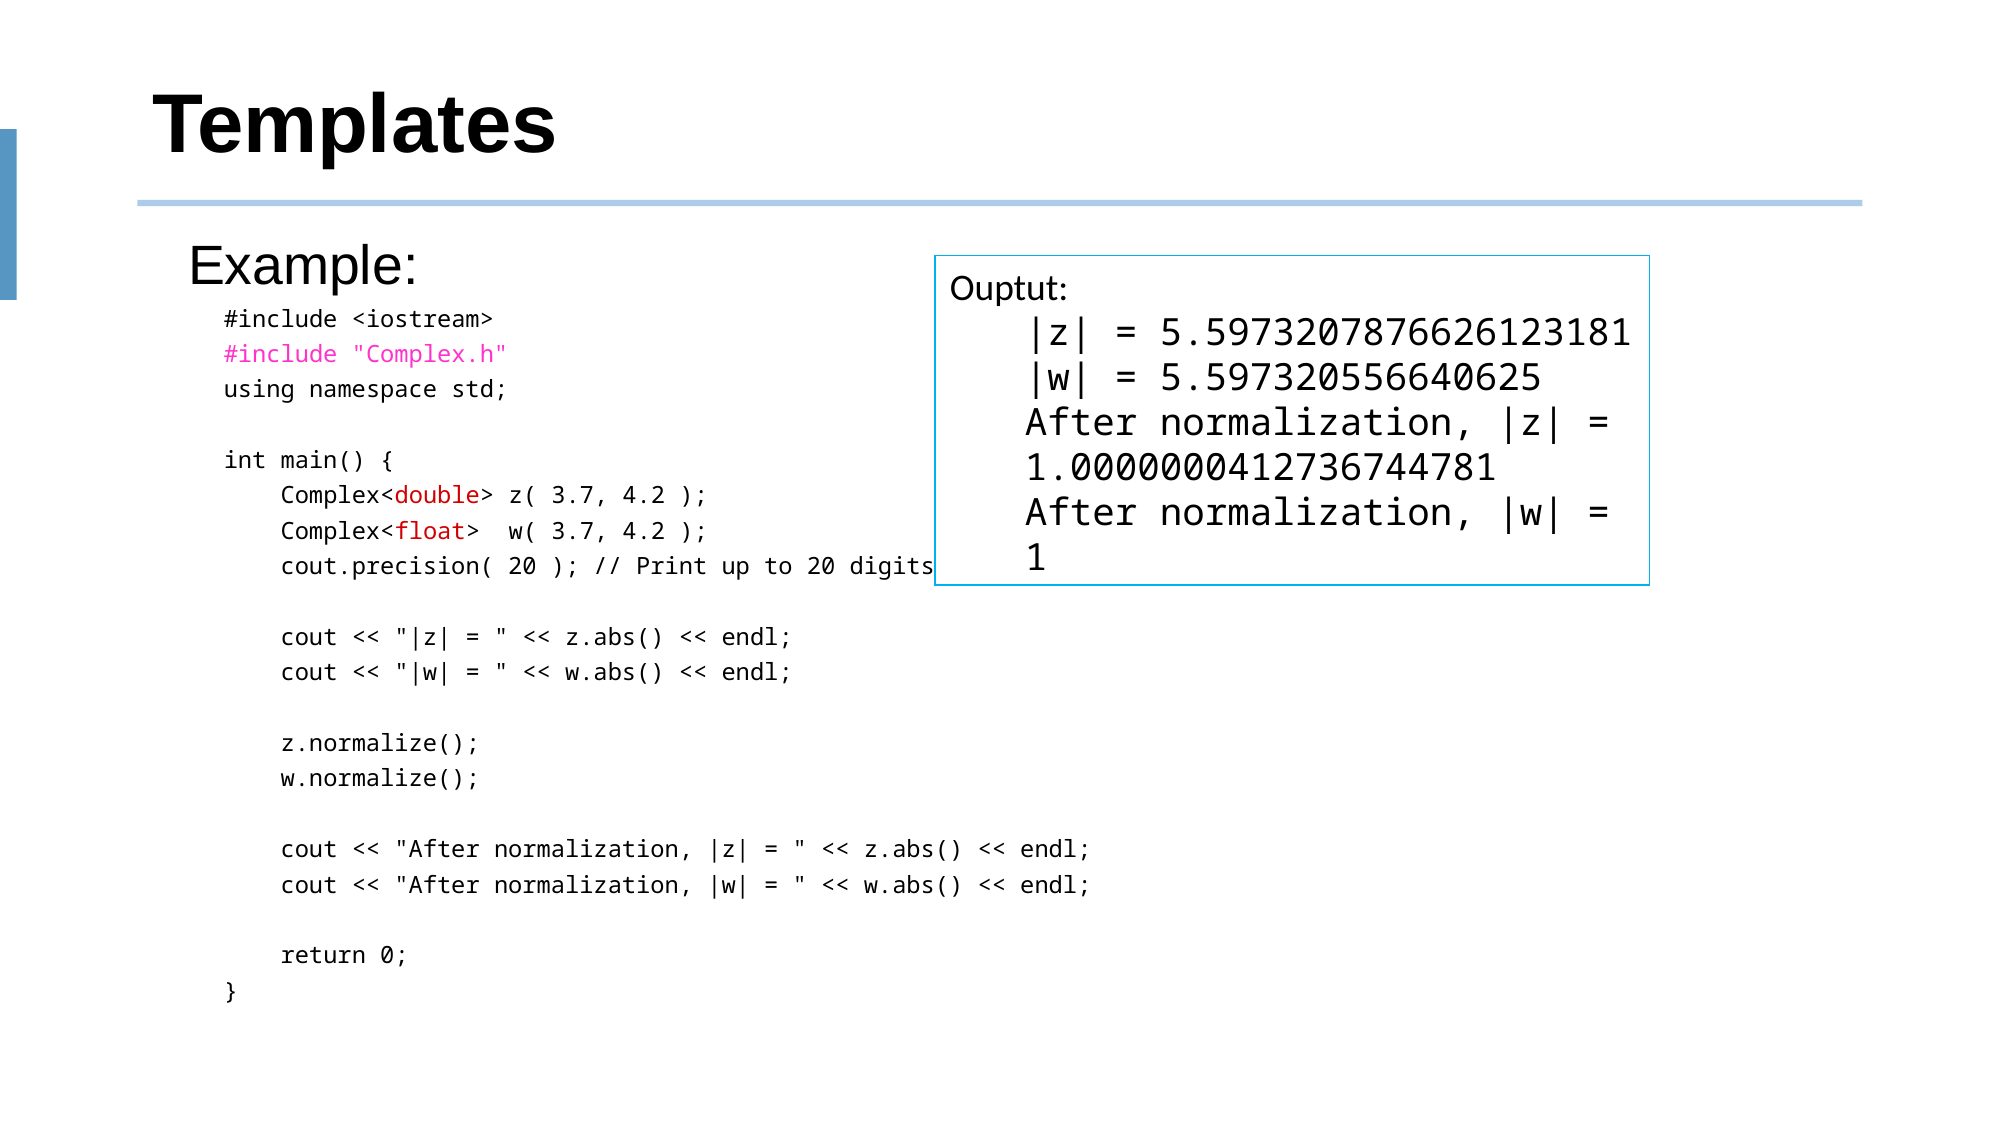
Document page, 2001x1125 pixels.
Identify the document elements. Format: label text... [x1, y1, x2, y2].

title Templates [137, 42, 1863, 208]
text_box Ouptut: |z| = 5.5973207876626123181 |w| = 5.597320556640625 After normalization, |z| = 1.0000000412736744781 After normalization, |w| = 1 [935, 255, 1650, 586]
list Example: #include <iostream> #include "Complex.h" using namespace std; int main() { Complex<double> z( 3.7, 4.2 ); Complex<float> w( 3.7, 4.2 ); cout.precision( 20 ); // Print up to 20 digits cout << "|z| = " << z.abs() << endl; cout << "|w| = " << w.abs() << endl; z.normalize(); w.normalize(); cout << "After normalization, |z| = " << z.abs() << endl; cout << "After normalization, |w| = " << w.abs() << endl; return 0; } [137, 229, 1863, 1014]
